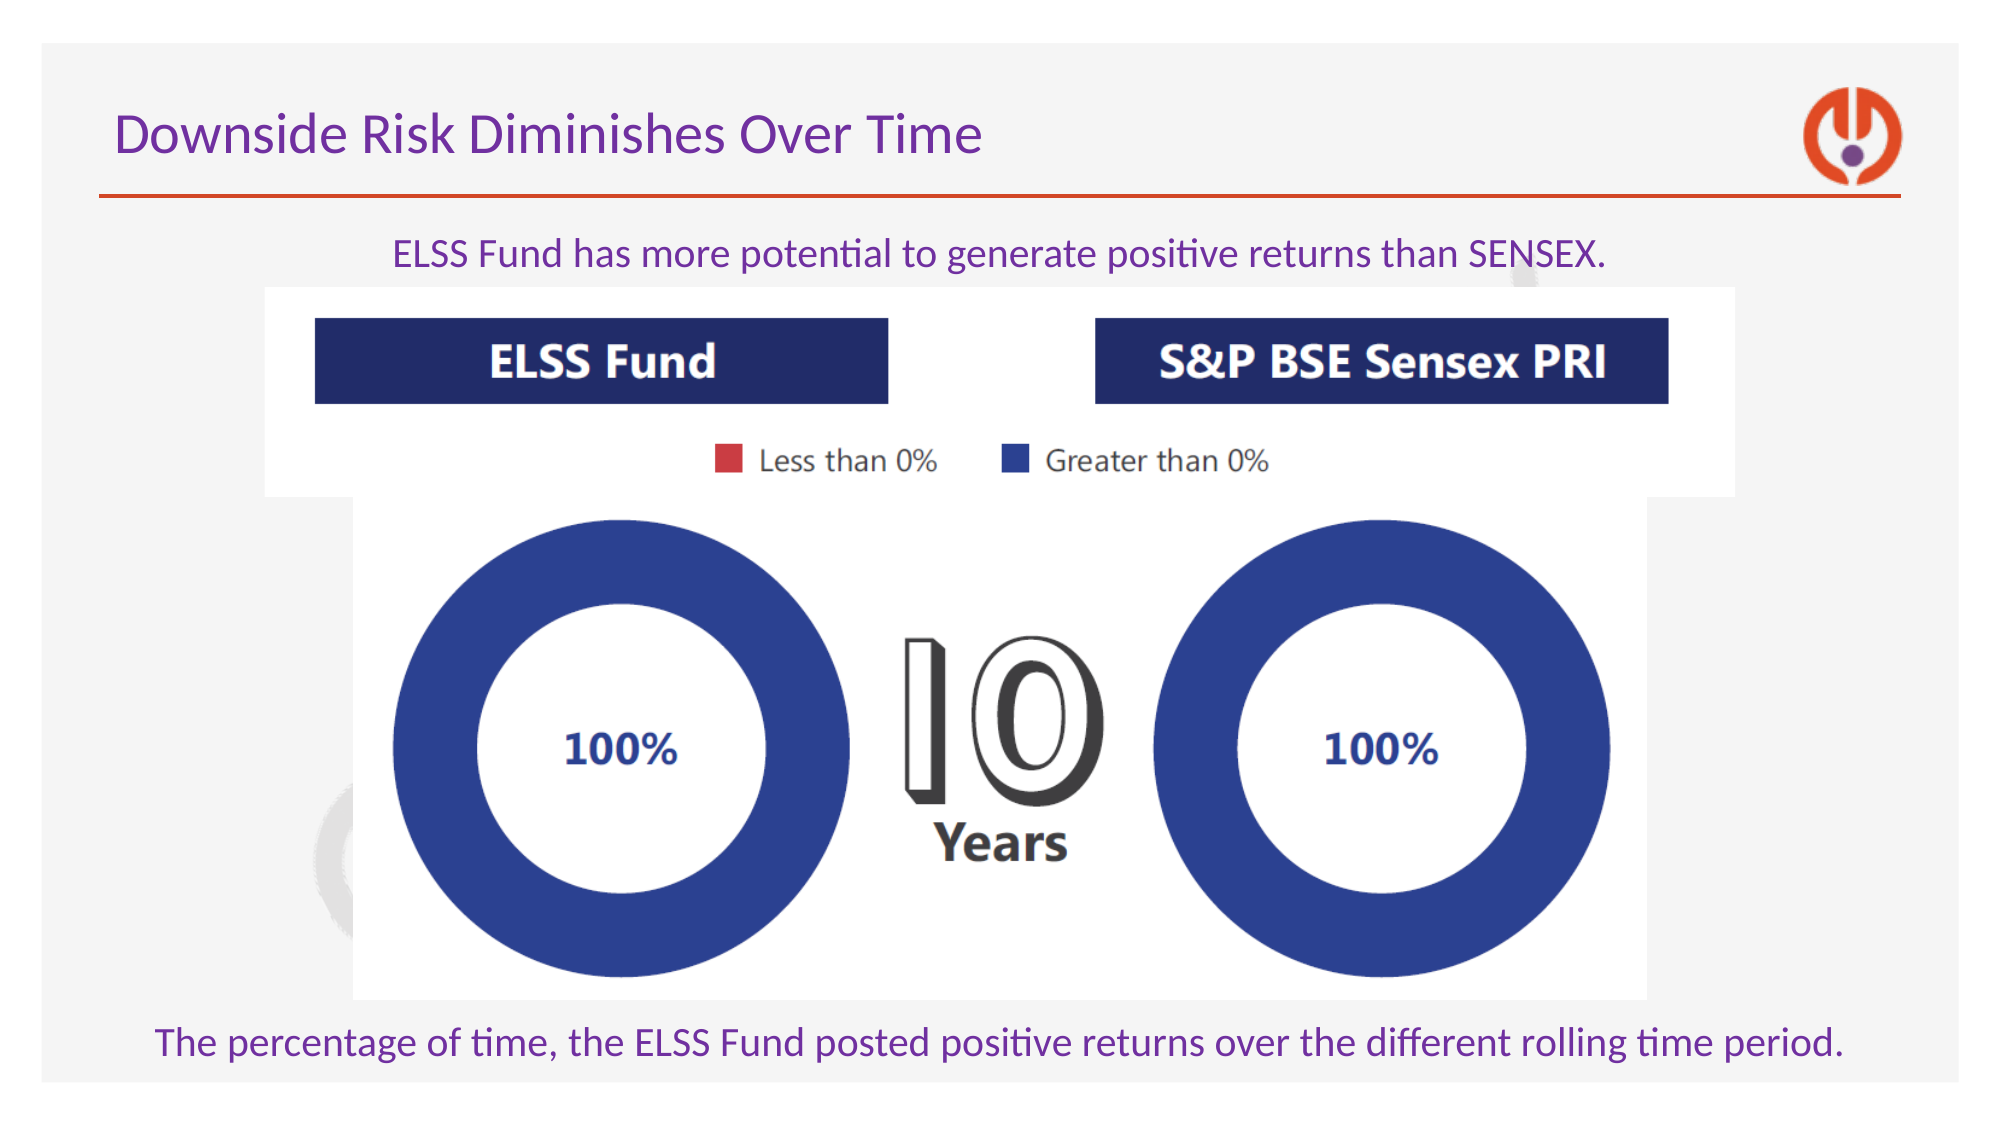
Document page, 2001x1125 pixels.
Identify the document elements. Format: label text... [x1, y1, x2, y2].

picture [264, 287, 1736, 1000]
text_box ELSS Fund has more potential to generate positive returns than SENSEX. [99, 218, 1901, 305]
text_box The percentage of time, the ELSS Fund posted positive returns over the different rolling time period. [99, 1006, 1901, 1087]
picture [1901, 87, 1908, 186]
title Downside Risk Diminishes Over Time [99, 73, 1901, 197]
